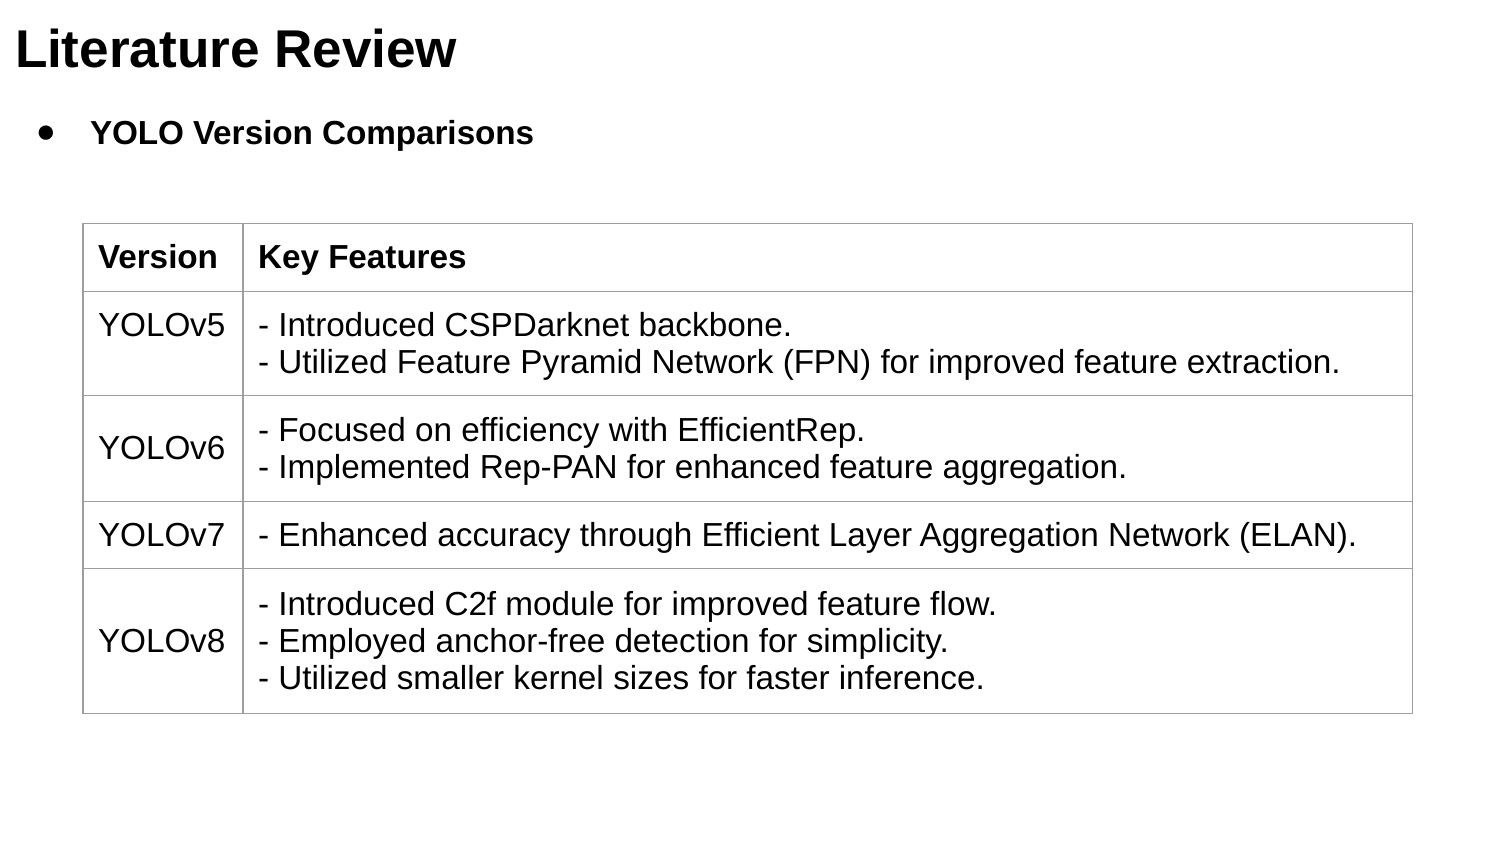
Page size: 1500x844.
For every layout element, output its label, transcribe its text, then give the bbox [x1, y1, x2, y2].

table_cell YOLOv6 [84, 396, 242, 501]
table_header Version [84, 224, 242, 291]
table_cell YOLOv8 [84, 569, 242, 713]
table_header Key Features [244, 224, 1412, 291]
title Literature Review [0, 0, 1398, 93]
table_cell YOLOv5 [84, 292, 242, 395]
table_cell - Introduced CSPDarknet backbone. - Utilized Feature Pyramid Network (FPN) for improved feature extraction. [244, 292, 1412, 395]
table_cell - Focused on efficiency with EfficientRep. - Implemented Rep-PAN for enhanced feature aggregation. [244, 396, 1412, 501]
table_cell - Introduced C2f module for improved feature flow. - Employed anchor-free detection for simplicity. - Utilized smaller kernel sizes for faster inference. [244, 569, 1412, 713]
table_cell YOLOv7 [84, 502, 242, 568]
list YOLO Version Comparisons [0, 93, 1496, 159]
table_cell - Enhanced accuracy through Efficient Layer Aggregation Network (ELAN). [244, 502, 1412, 568]
